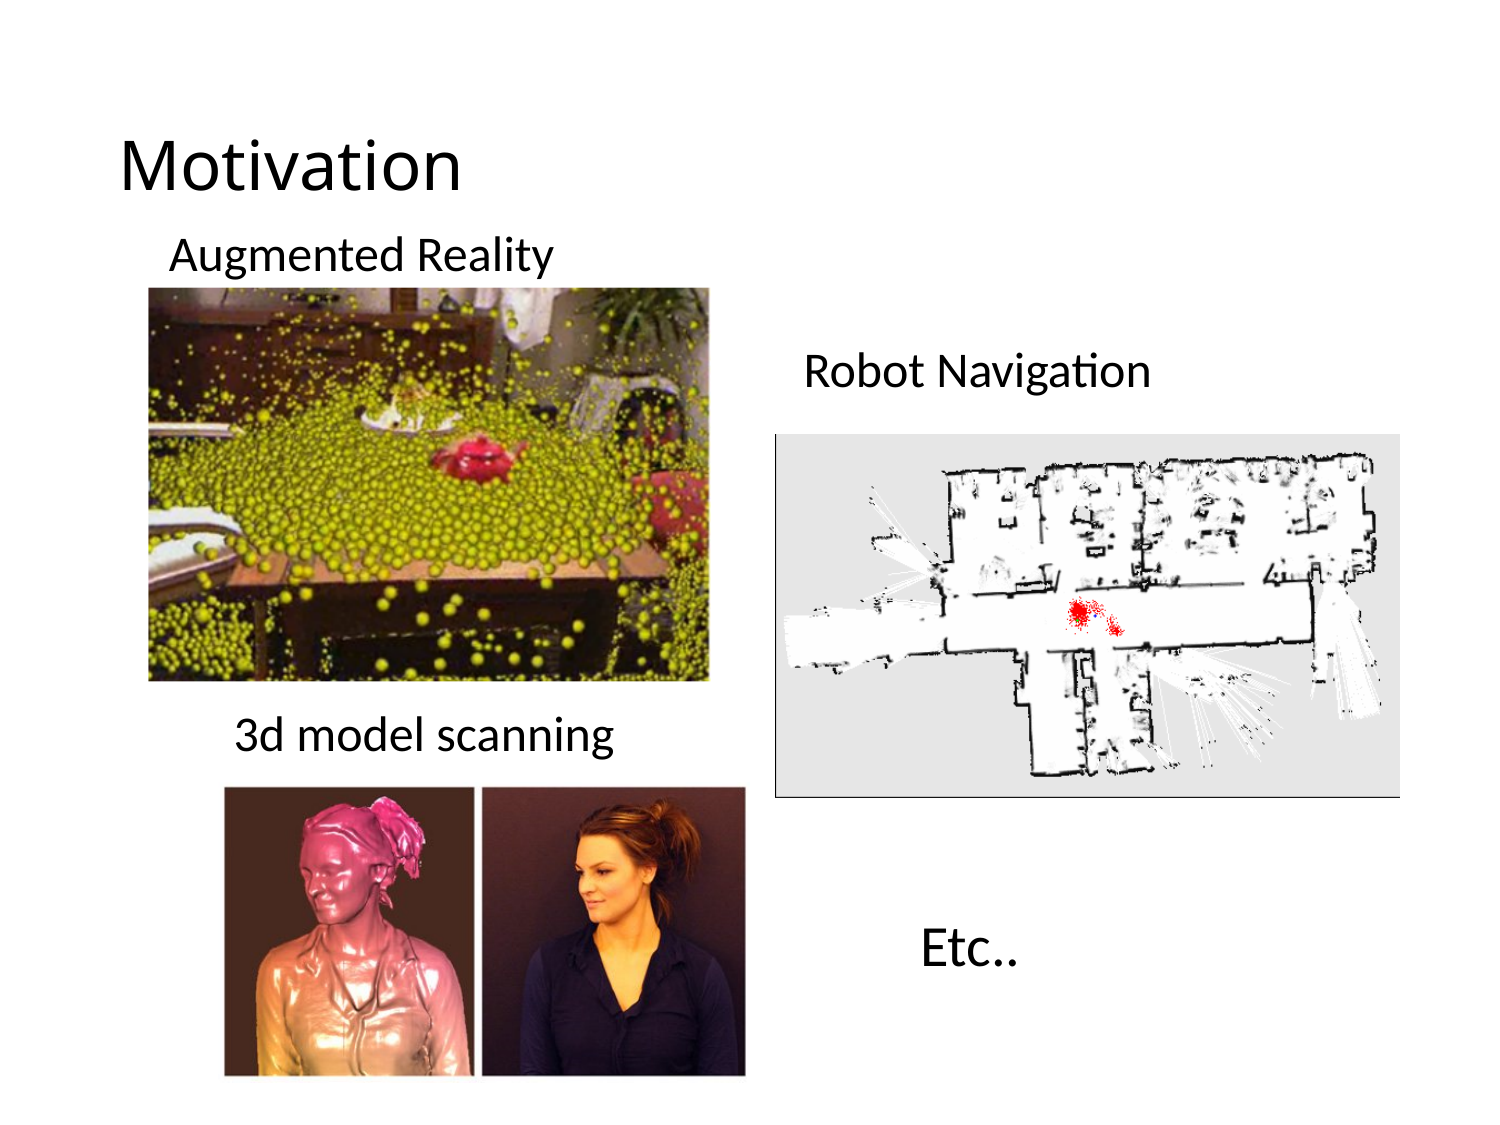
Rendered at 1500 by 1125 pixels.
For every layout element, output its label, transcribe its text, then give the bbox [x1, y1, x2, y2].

title Motivation [103, 59, 1397, 278]
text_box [124, 213, 1400, 1083]
